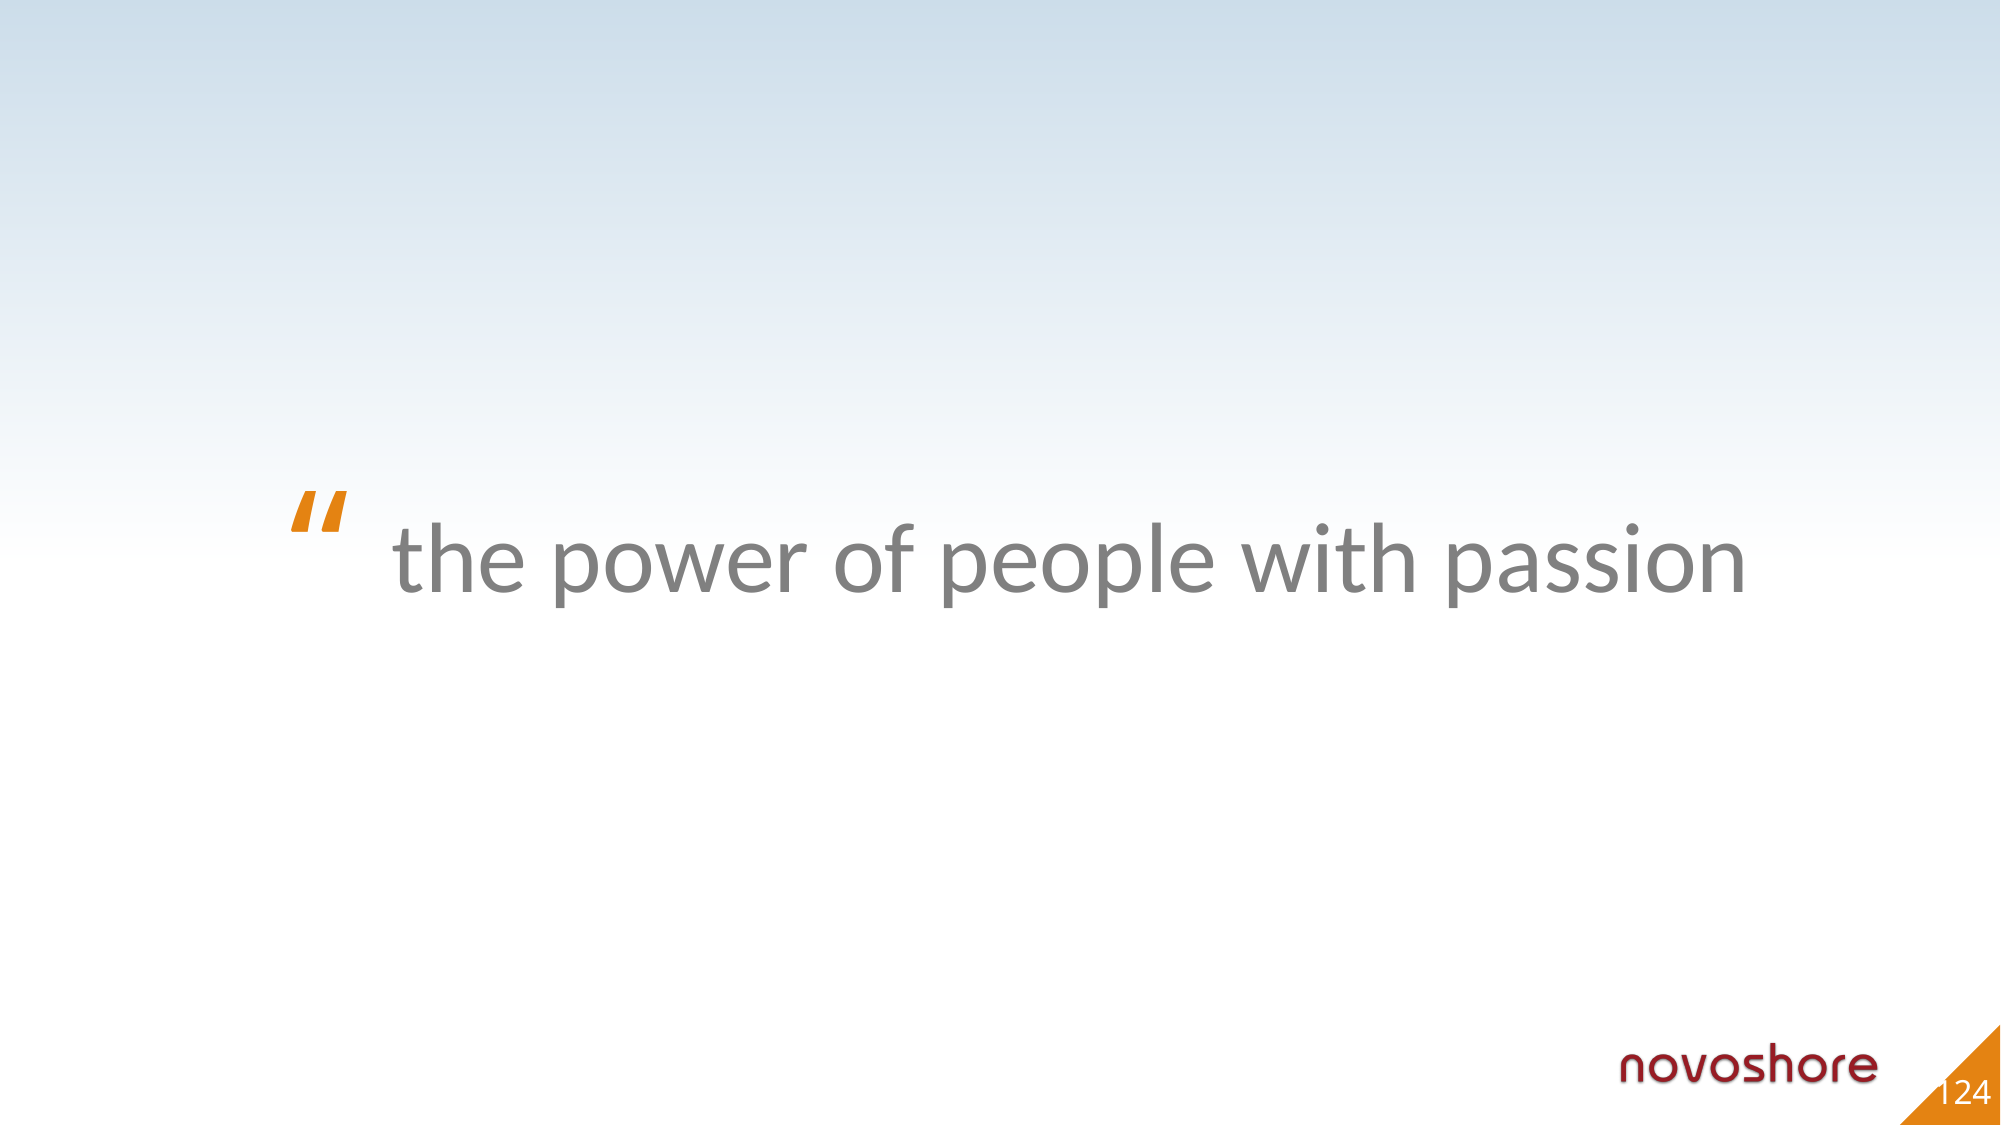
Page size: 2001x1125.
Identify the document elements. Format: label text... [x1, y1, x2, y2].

slide_number 124 [1891, 1014, 1992, 1117]
picture [1617, 1034, 1881, 1097]
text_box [261, 437, 1766, 621]
